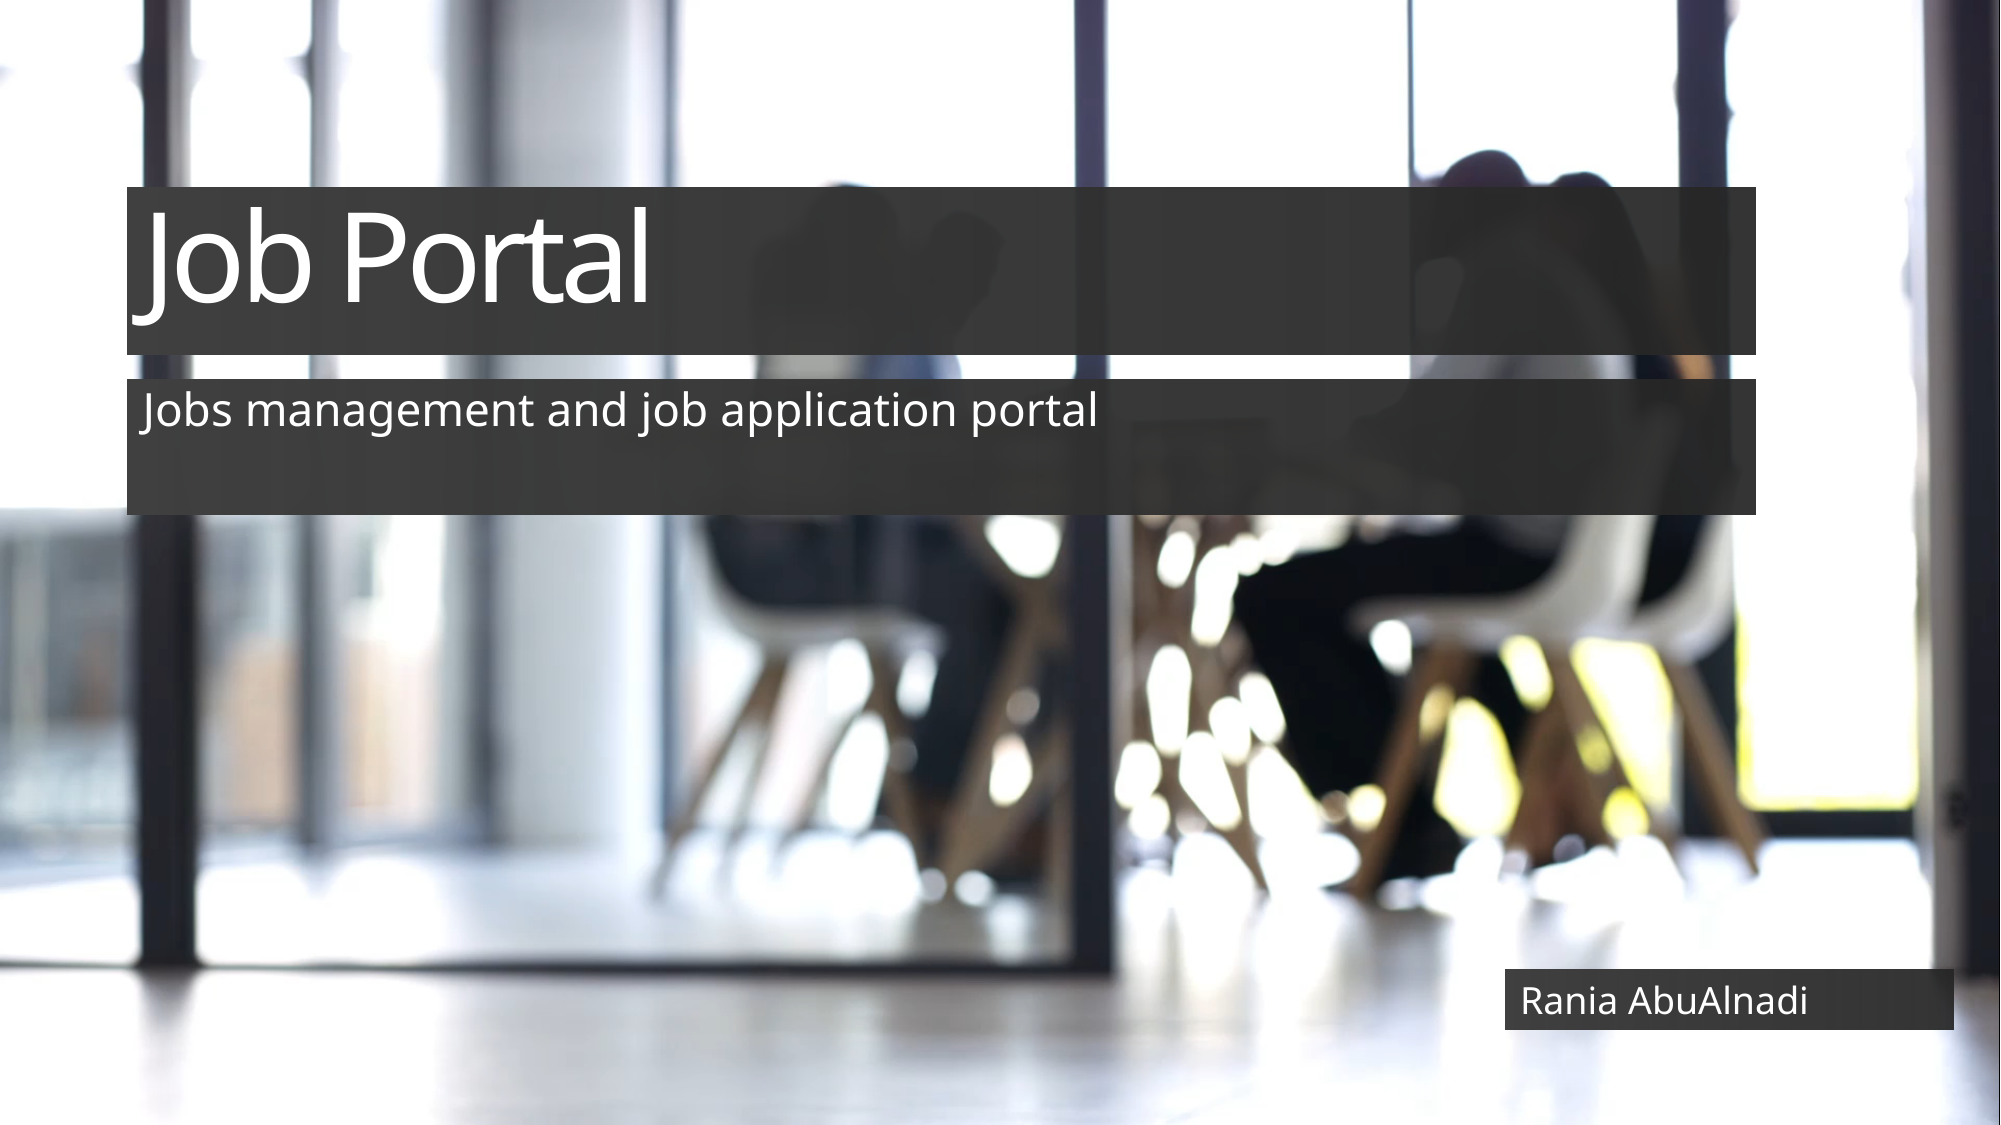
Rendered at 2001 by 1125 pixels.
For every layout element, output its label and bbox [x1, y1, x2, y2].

text_box [0, 0, 2000, 1125]
